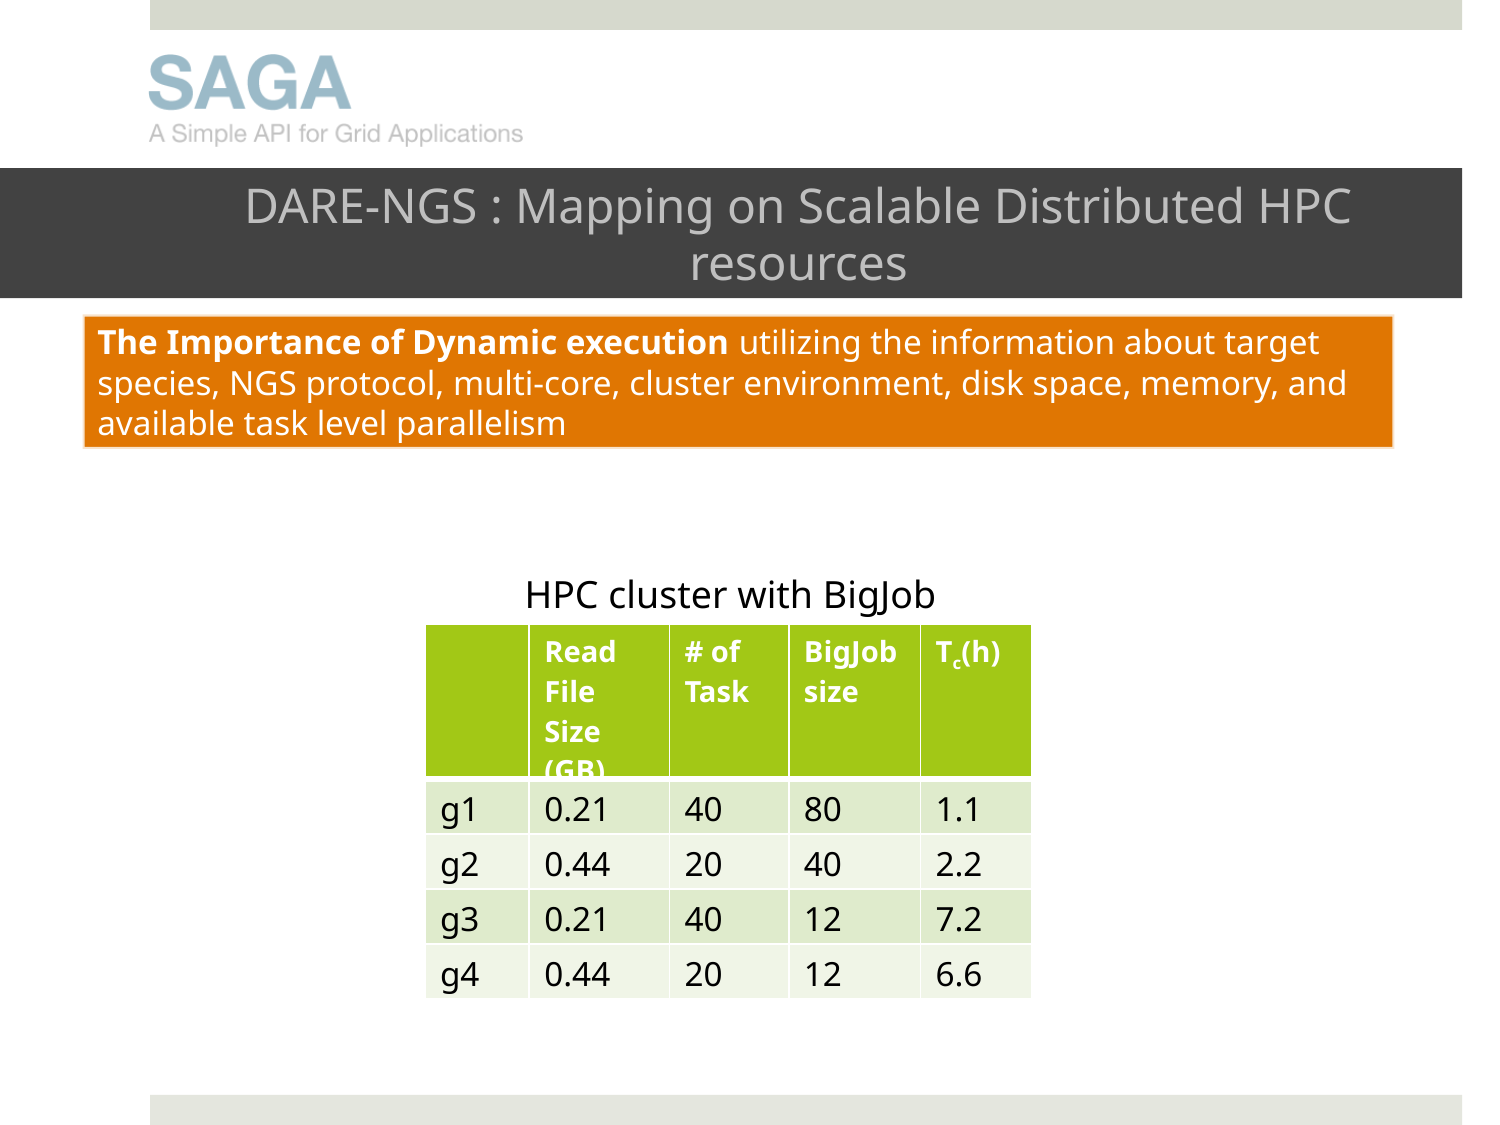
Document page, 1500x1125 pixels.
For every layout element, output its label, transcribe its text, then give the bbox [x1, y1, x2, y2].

picture [148, 54, 523, 147]
table_cell 2.2 [921, 835, 1031, 888]
table_header Read File Size (GB) [530, 625, 669, 776]
table_cell 6.6 [921, 945, 1031, 998]
table_cell 12 [790, 945, 920, 998]
table_cell 1.1 [921, 782, 1031, 833]
table_cell 20 [670, 945, 788, 998]
table_cell 40 [790, 835, 920, 888]
text_box The Importance of Dynamic execution utilizing the information about target species, NGS protocol, multi-core, cluster environment, disk space, memory, and available task level parallelism [81, 312, 1397, 451]
table_cell 0.44 [530, 835, 669, 888]
table_header [426, 625, 528, 776]
table_cell 0.21 [530, 890, 669, 943]
table_cell 0.21 [530, 782, 669, 833]
table_cell 12 [790, 890, 920, 943]
title DARE-NGS : Mapping on Scalable Distributed HPC resources [0, 168, 1463, 299]
table_cell 40 [670, 782, 788, 833]
table_cell g3 [426, 890, 528, 943]
table_header BigJob size [790, 625, 920, 776]
text_box HPC cluster with BigJob [509, 563, 952, 623]
table_cell 0.44 [530, 945, 669, 998]
table_cell 80 [790, 782, 920, 833]
table_cell 40 [670, 890, 788, 943]
table_cell g1 [426, 782, 528, 833]
table_header Tc(h) [921, 625, 1031, 776]
table_cell g4 [426, 945, 528, 998]
table_cell 7.2 [921, 890, 1031, 943]
table_header # of Task [670, 625, 788, 776]
table_cell g2 [426, 835, 528, 888]
table_cell 20 [670, 835, 788, 888]
